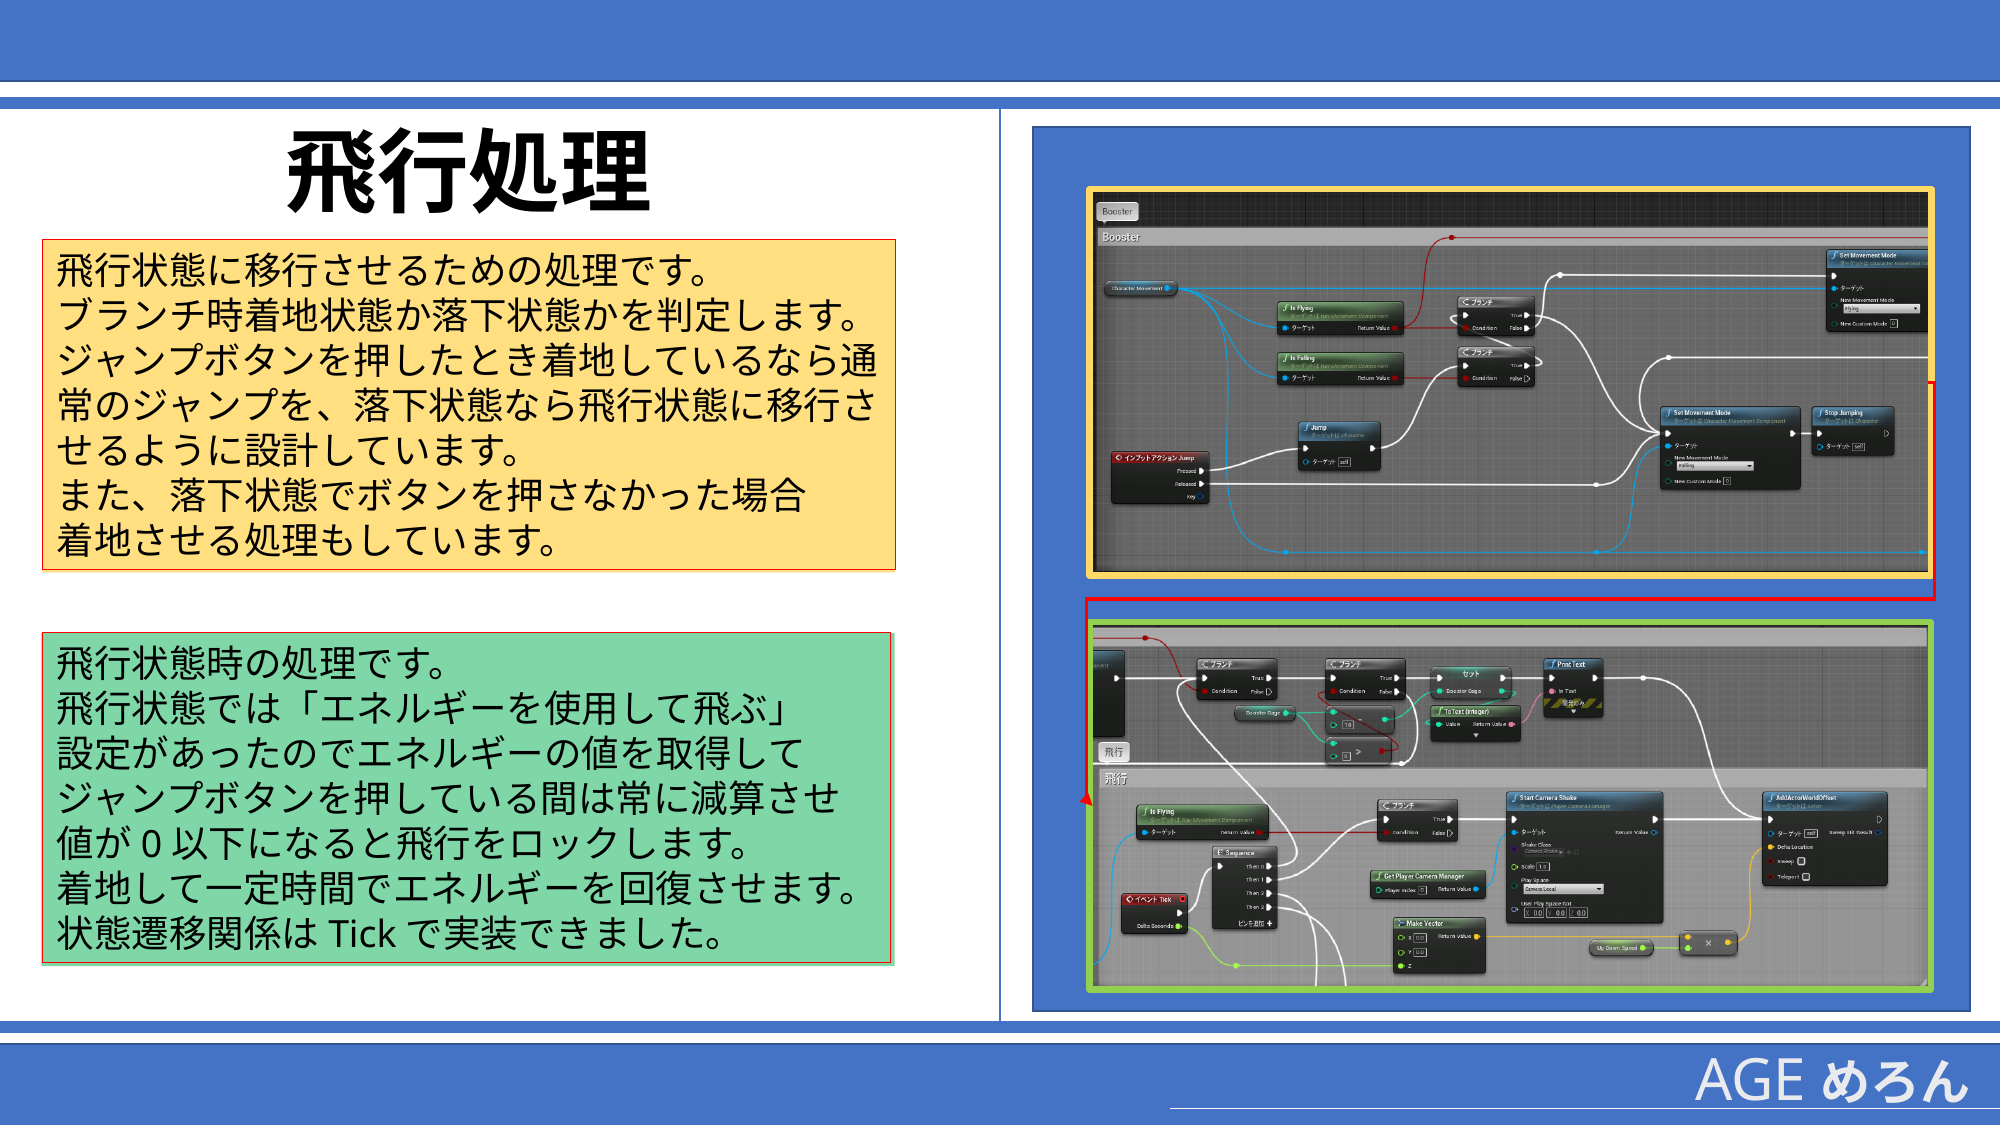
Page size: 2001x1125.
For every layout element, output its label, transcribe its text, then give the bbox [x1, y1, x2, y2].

text_box [0, 103, 999, 1028]
text_box 飛行状態時の処理です。 飛行状態では「エネルギーを使用して飛ぶ」 設定があったのでエネルギーの値を取得して ジャンプボタンを押している間は常に減算させ 値が0以下になると飛行をロックします。 着地して一定時間でエネルギーを回復させます。 状態遷移関係はTickで実装できました。 [42, 632, 891, 963]
picture [1092, 806, 1928, 987]
text_box [41, 633, 895, 967]
text_box [1001, 103, 2000, 1028]
text_box [0, 0, 2000, 82]
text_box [1092, 382, 1929, 806]
text_box AGEめろん [1650, 1044, 2000, 1108]
text_box [0, 1043, 2000, 1125]
picture [1092, 192, 1929, 382]
text_box 飛行状態に移行させるための処理です。 ブランチ時着地状態か落下状態かを判定します。 ジャンプボタンを押したとき着地しているなら通常のジャンプを、落下状態なら飛行状態に移行させるように設計しています。 また、落下状態でボタンを押さなかった場合 着地させる処理もしています。 [42, 239, 896, 570]
